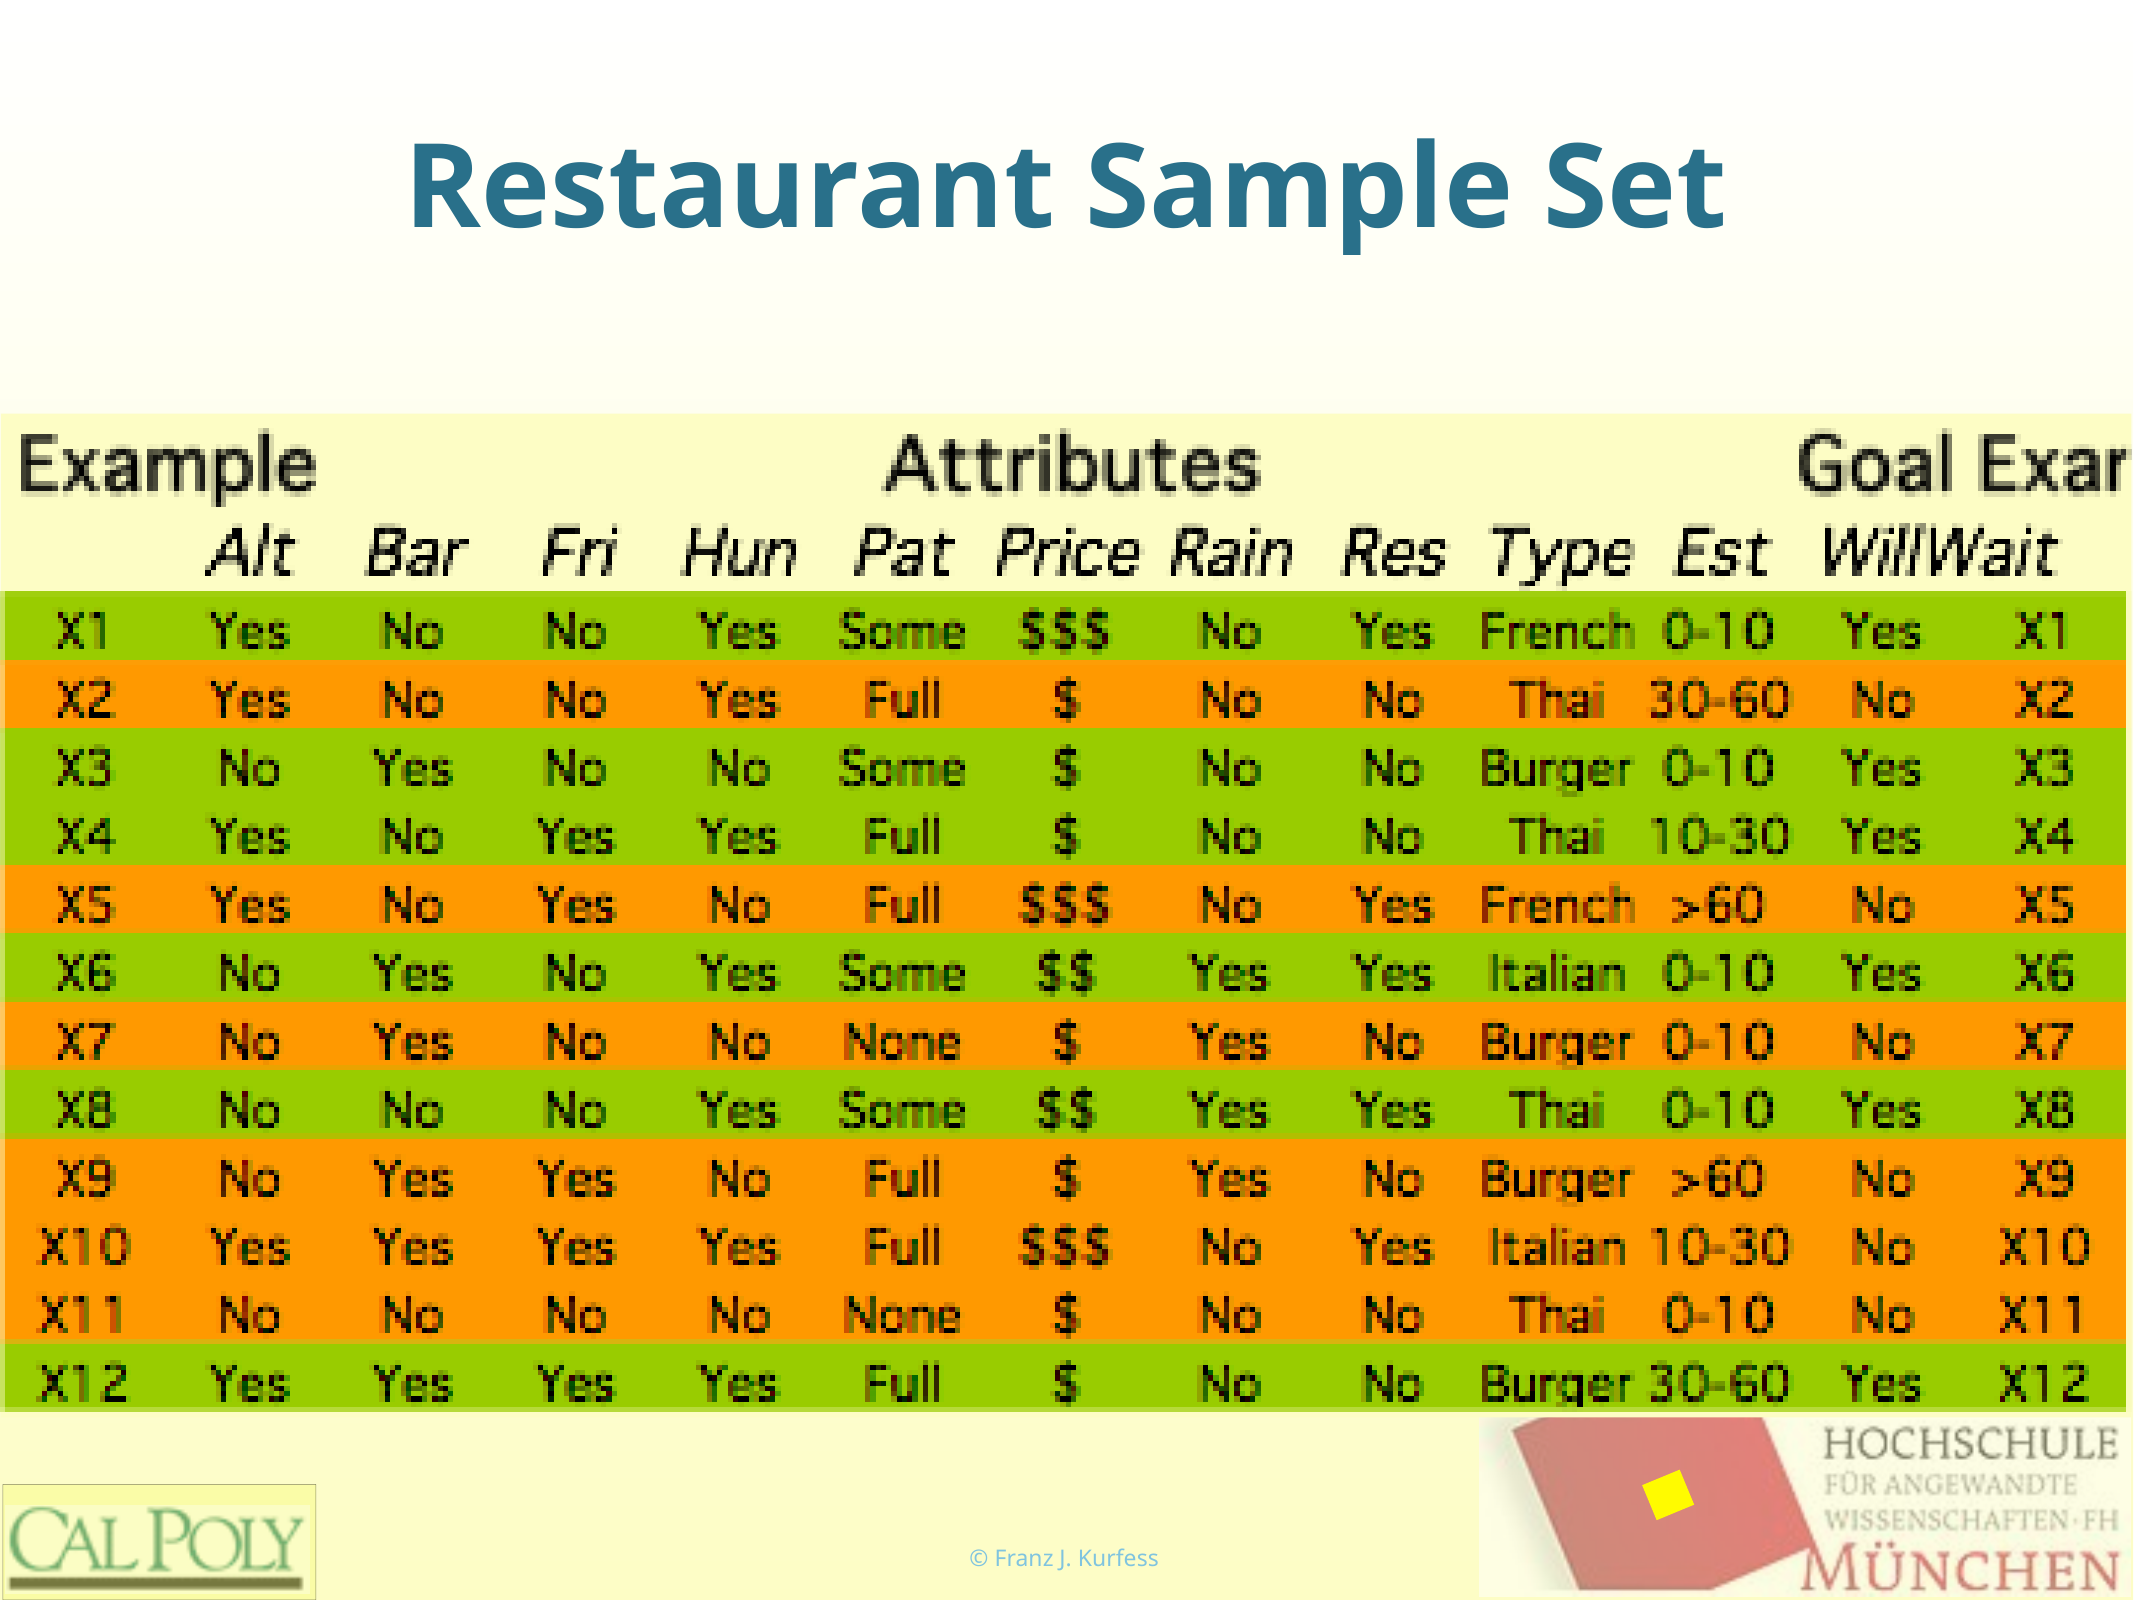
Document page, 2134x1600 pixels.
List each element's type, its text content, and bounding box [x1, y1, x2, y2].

slide_number [1641, 1469, 1695, 1521]
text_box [0, 413, 2132, 1418]
title Restaurant Sample Set [128, 0, 2005, 363]
